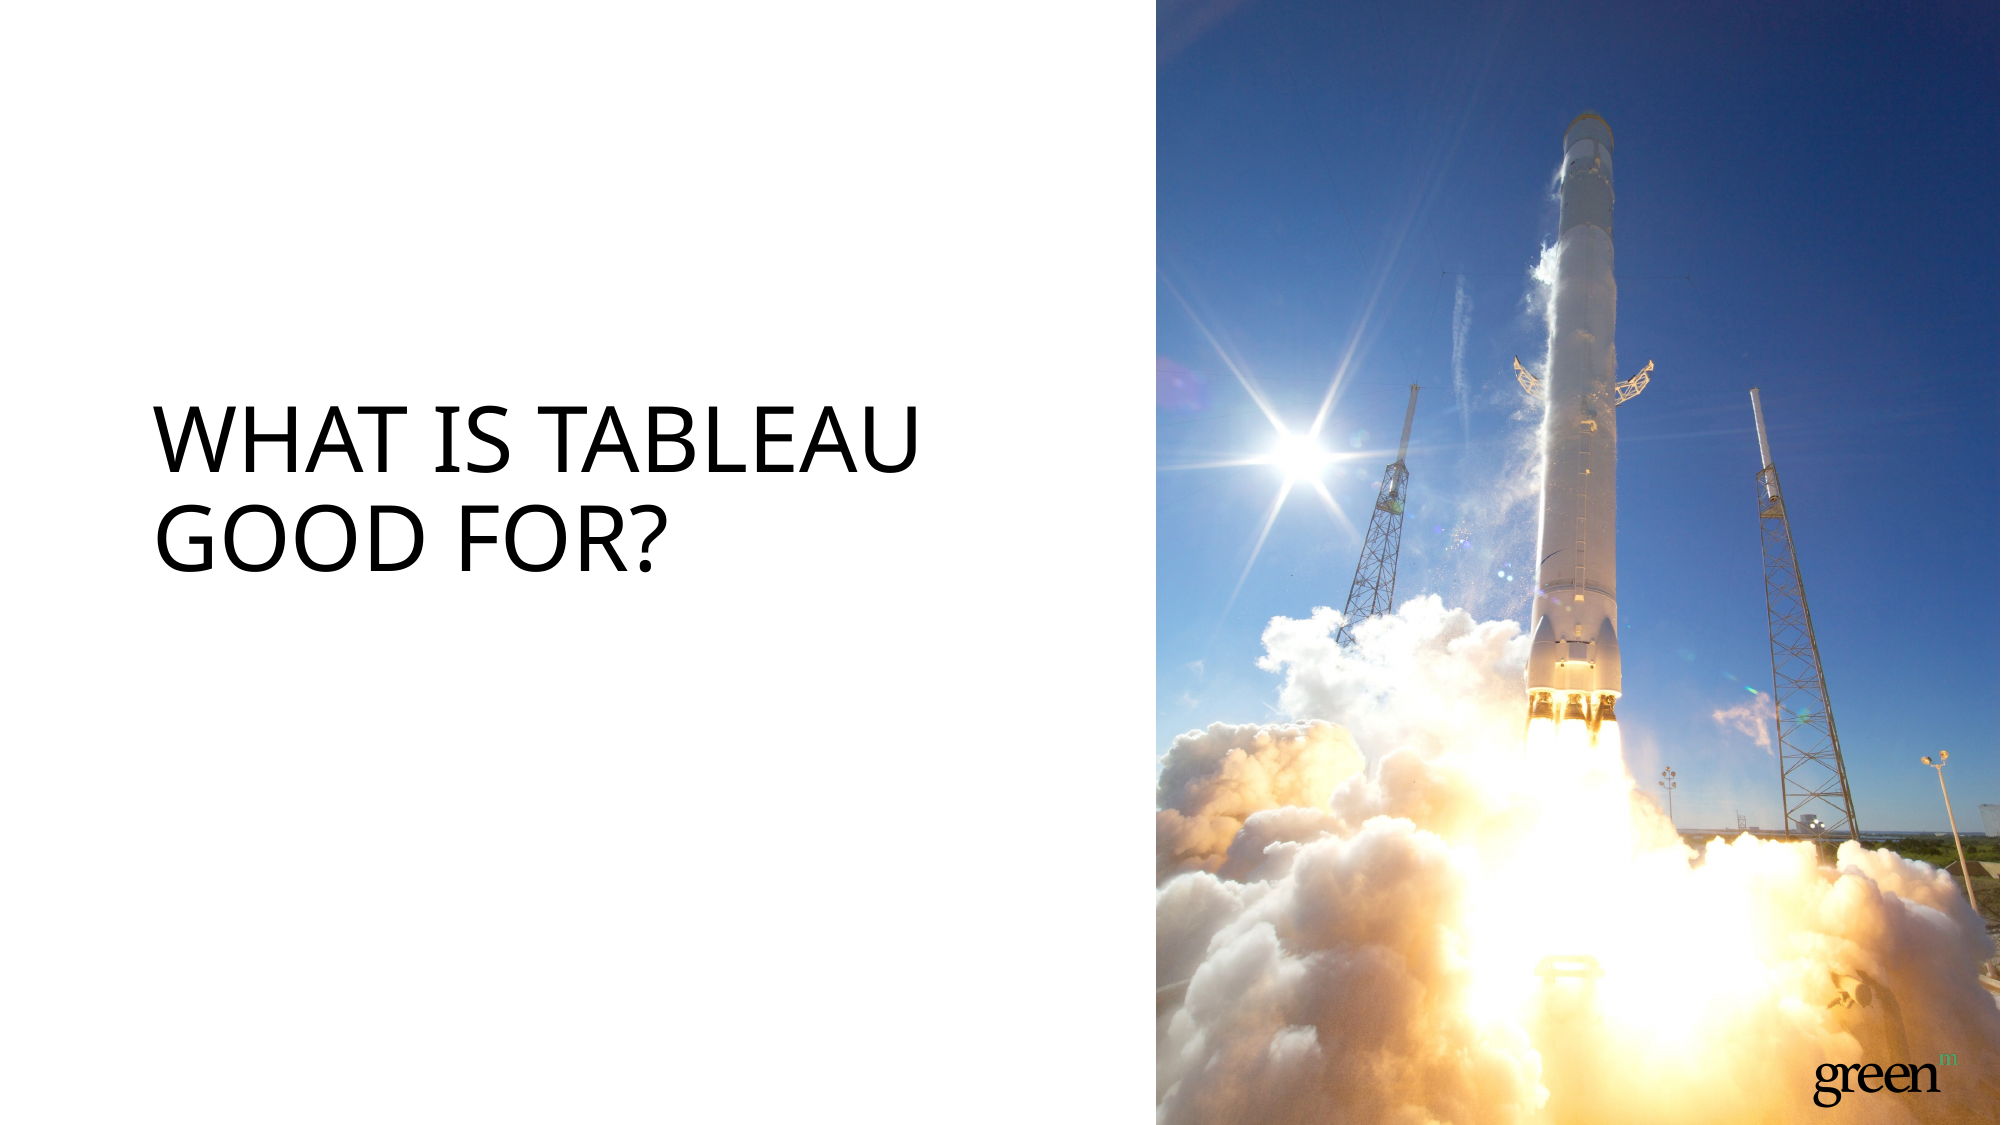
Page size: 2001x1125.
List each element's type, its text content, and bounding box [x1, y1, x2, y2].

picture [1156, 0, 2000, 1125]
title WHAT IS TABLEAU GOOD FOR? [137, 59, 1156, 926]
